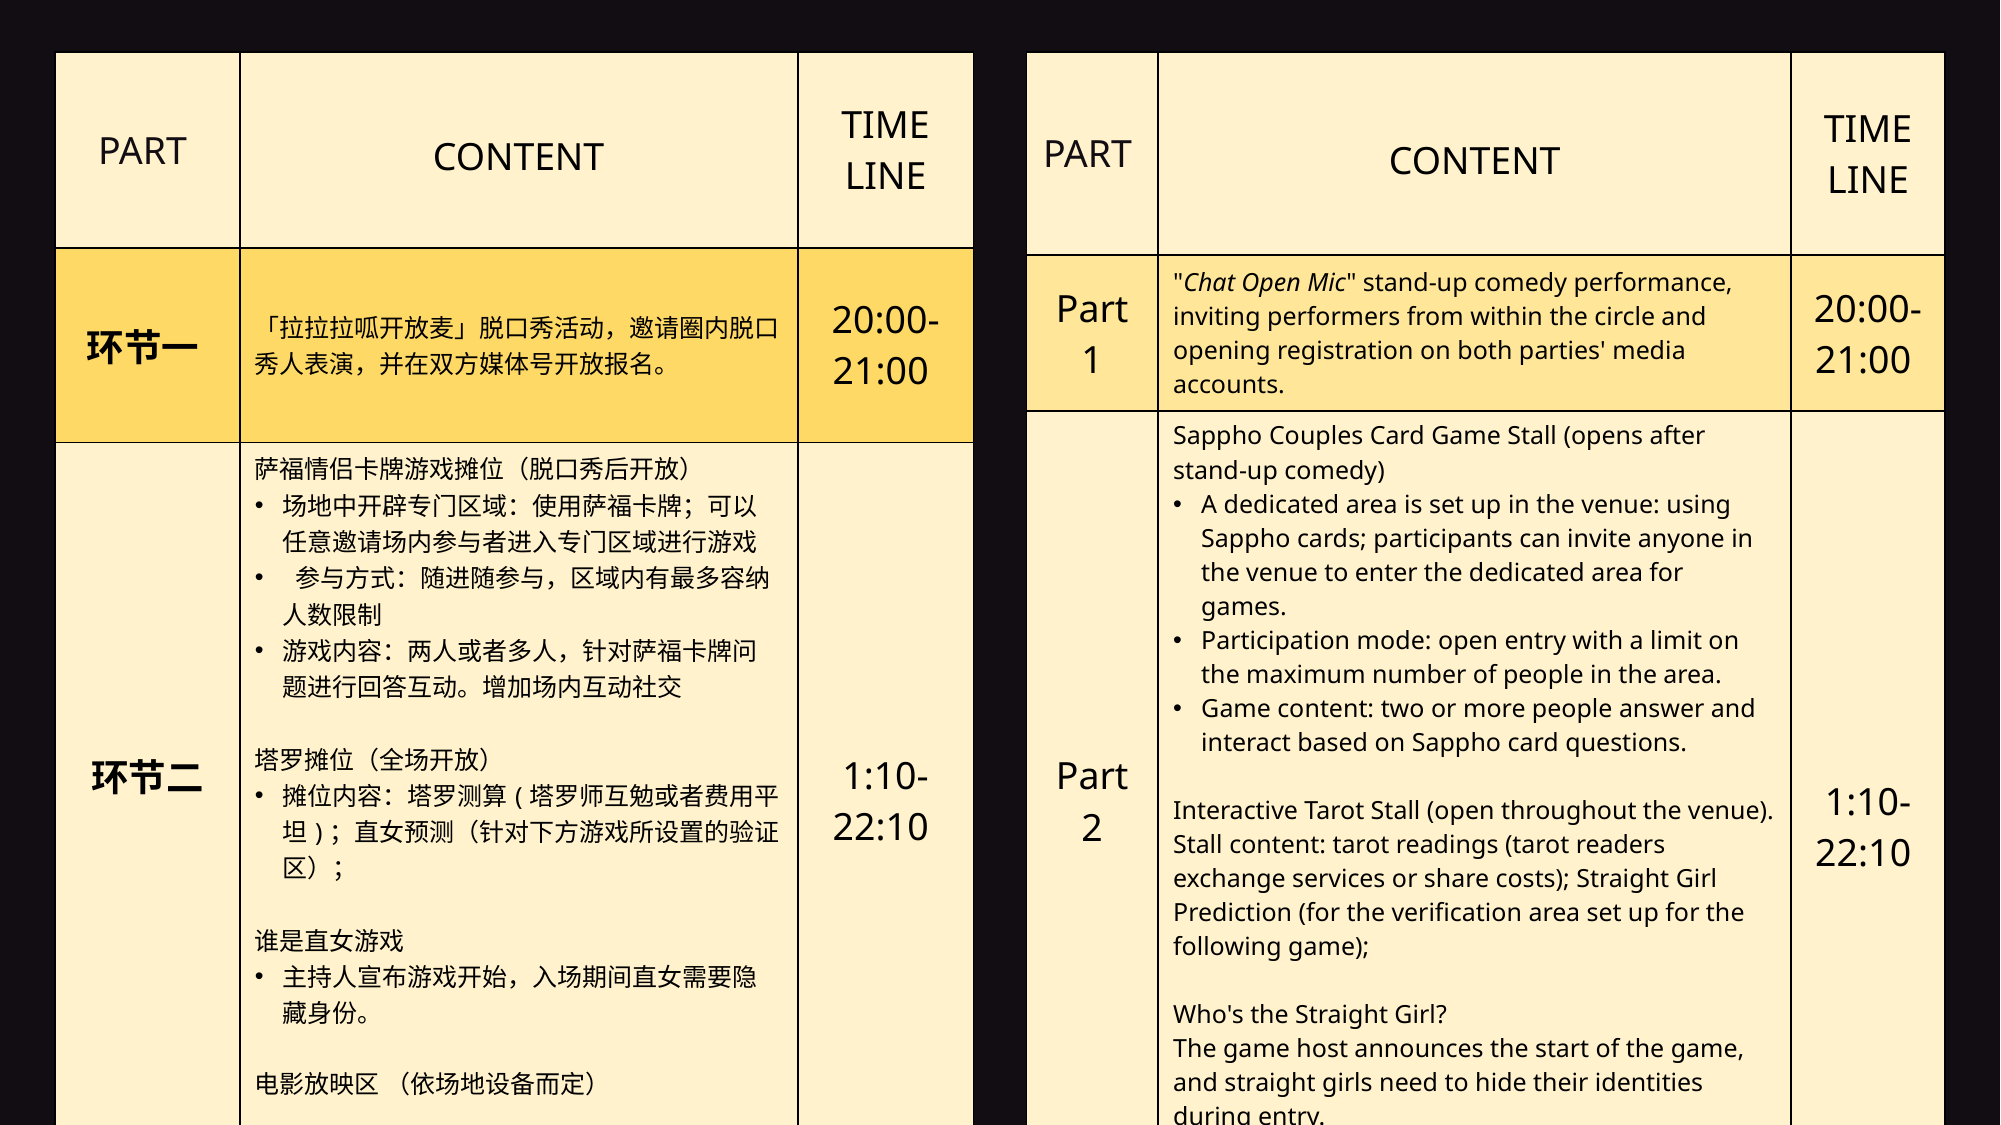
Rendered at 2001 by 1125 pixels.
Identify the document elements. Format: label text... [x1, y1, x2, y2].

table_cell 萨福情侣卡牌游戏摊位（脱口秀后开放） 场地中开辟专门区域：使用萨福卡牌；可以任意邀请场内参与者进入专门区域进行游戏 参与方式：随进随参与，区域内有最多容纳人数限制 游戏内容：两人或者多人，针对萨福卡牌问题进行回答互动。增加场内互动社交 塔罗摊位（全场开放） 摊位内容：塔罗测算(塔罗师互勉或者费用平坦)；直女预测（针对下方游戏所设置的验证区）； 谁是直女游戏 主持人宣布游戏开始，入场期间直女需要隐藏身份。 电影放映区 （依场地设备而定） [241, 443, 797, 1125]
table_header CONTENT [241, 53, 797, 247]
table_header TIME LINE [1792, 53, 1944, 254]
table_cell 环节二 [56, 443, 239, 1125]
table_cell 1:10- 22:10 [1792, 412, 1944, 1125]
text_box [0, 0, 2000, 1125]
table_cell 20:00-21:00 [1792, 256, 1944, 410]
table_cell 环节一 [56, 249, 239, 442]
table_cell 1:10- 22:10 [799, 443, 973, 1125]
table_header PART [1027, 53, 1157, 254]
table_cell 「拉拉拉呱开放麦」脱口秀活动，邀请圈内脱口秀人表演，并在双方媒体号开放报名。 [241, 249, 797, 442]
table_cell Part 2 [1027, 412, 1157, 1125]
table_cell "Chat Open Mic" stand-up comedy performance, inviting performers from within the circle and opening registration on both parties' media accounts. [1159, 256, 1790, 410]
table_cell Sappho Couples Card Game Stall (opens after stand-up comedy) A dedicated area is set up in the venue: using Sappho cards; participants can invite anyone in the venue to enter the dedicated area for games. Participation mode: open entry with a limit on the maximum number of people in the area. Game content: two or more people answer and interact based on Sappho card questions. Interactive Tarot Stall (open throughout the venue). Stall content: tarot readings (tarot readers exchange services or share costs); Straight Girl Prediction (for the verification area set up for the following game); Who's the Straight Girl? The game host announces the start of the game, and straight girls need to hide their identities during entry. Movie Screening Area (depending on venue equipment) [1159, 412, 1790, 1125]
table_header PART [56, 53, 239, 247]
table_header CONTENT [1159, 53, 1790, 254]
table_cell 20:00-21:00 [799, 249, 973, 442]
table_header TIME LINE [799, 53, 973, 247]
table_cell Part 1 [1027, 256, 1157, 410]
